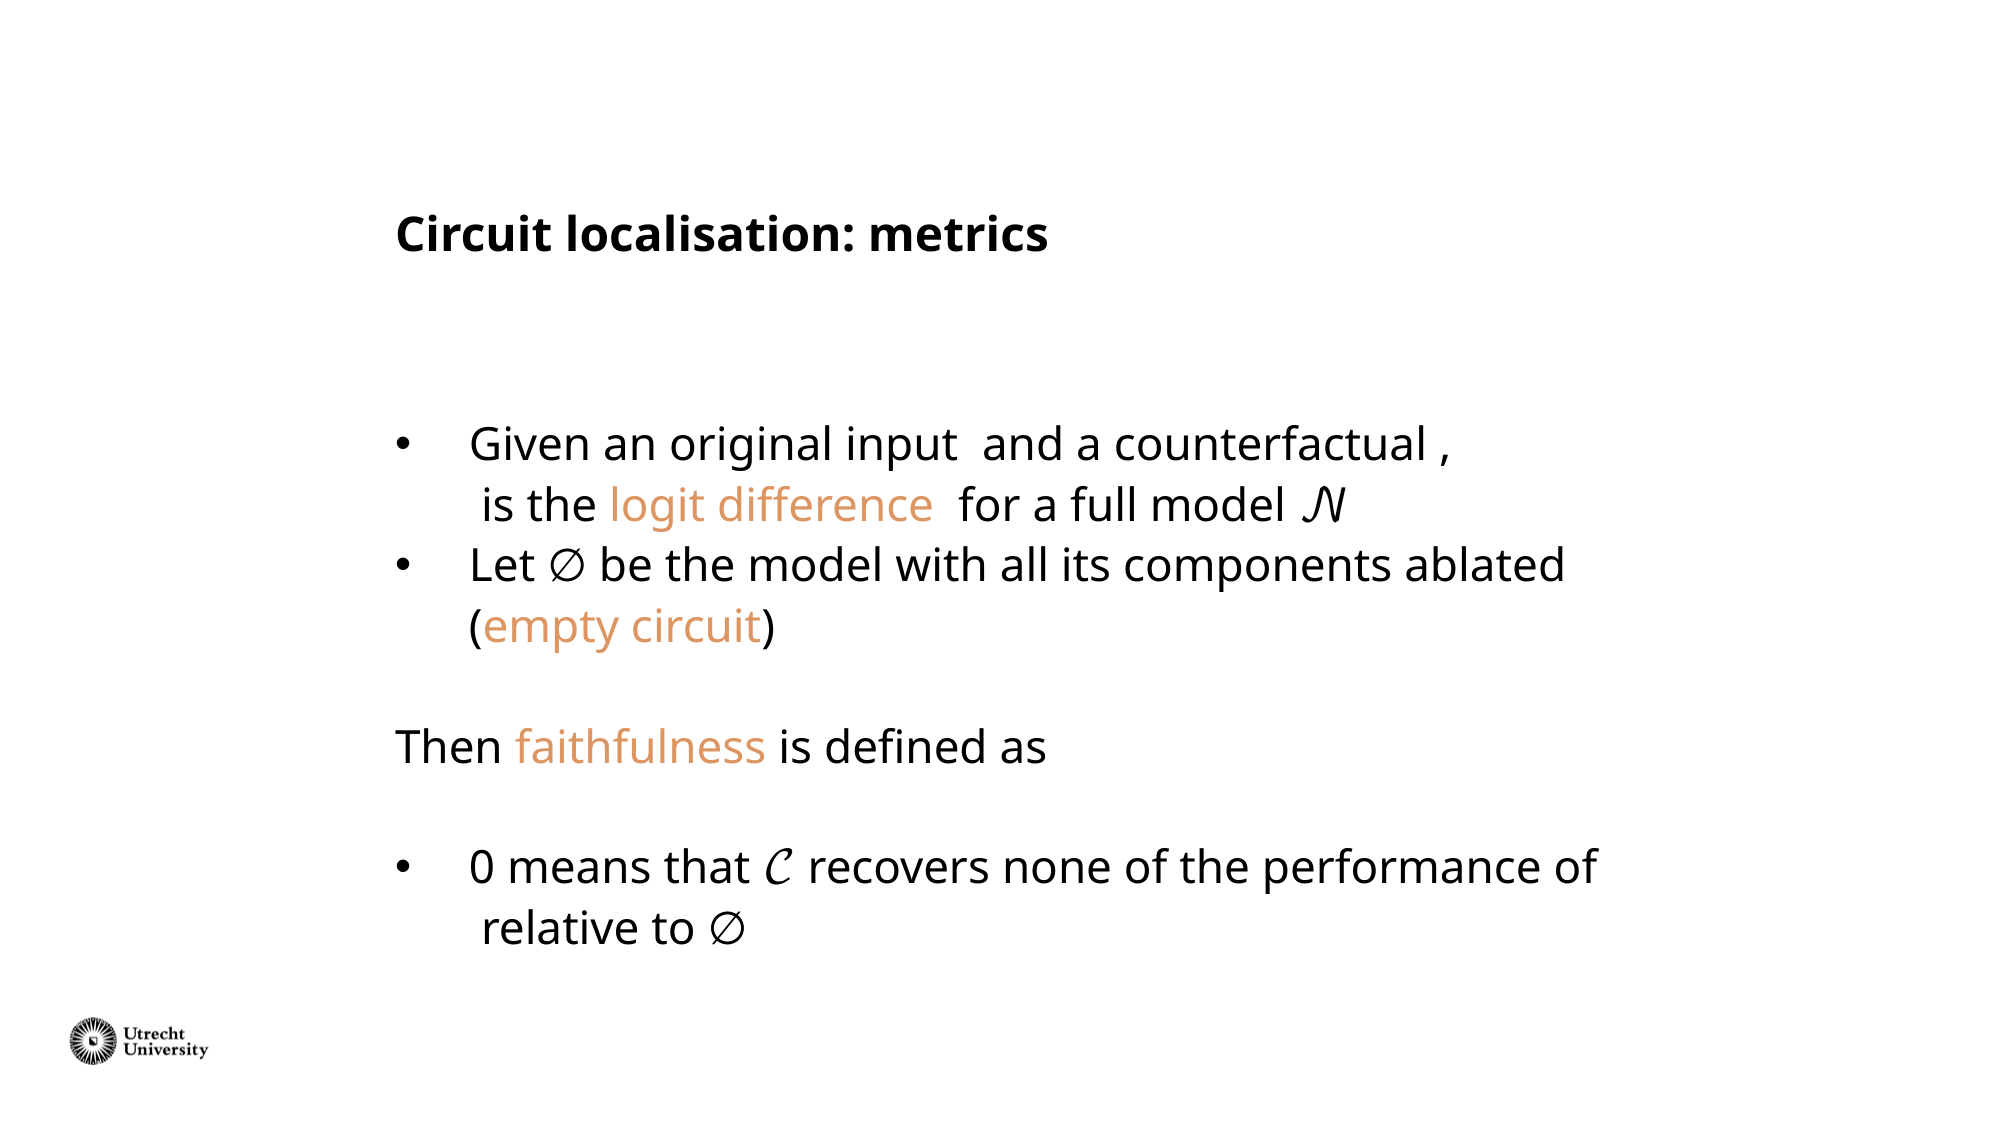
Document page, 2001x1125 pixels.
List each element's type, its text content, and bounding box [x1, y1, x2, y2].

picture [30, 984, 314, 1096]
title Circuit localisation: metrics [380, 196, 1621, 402]
